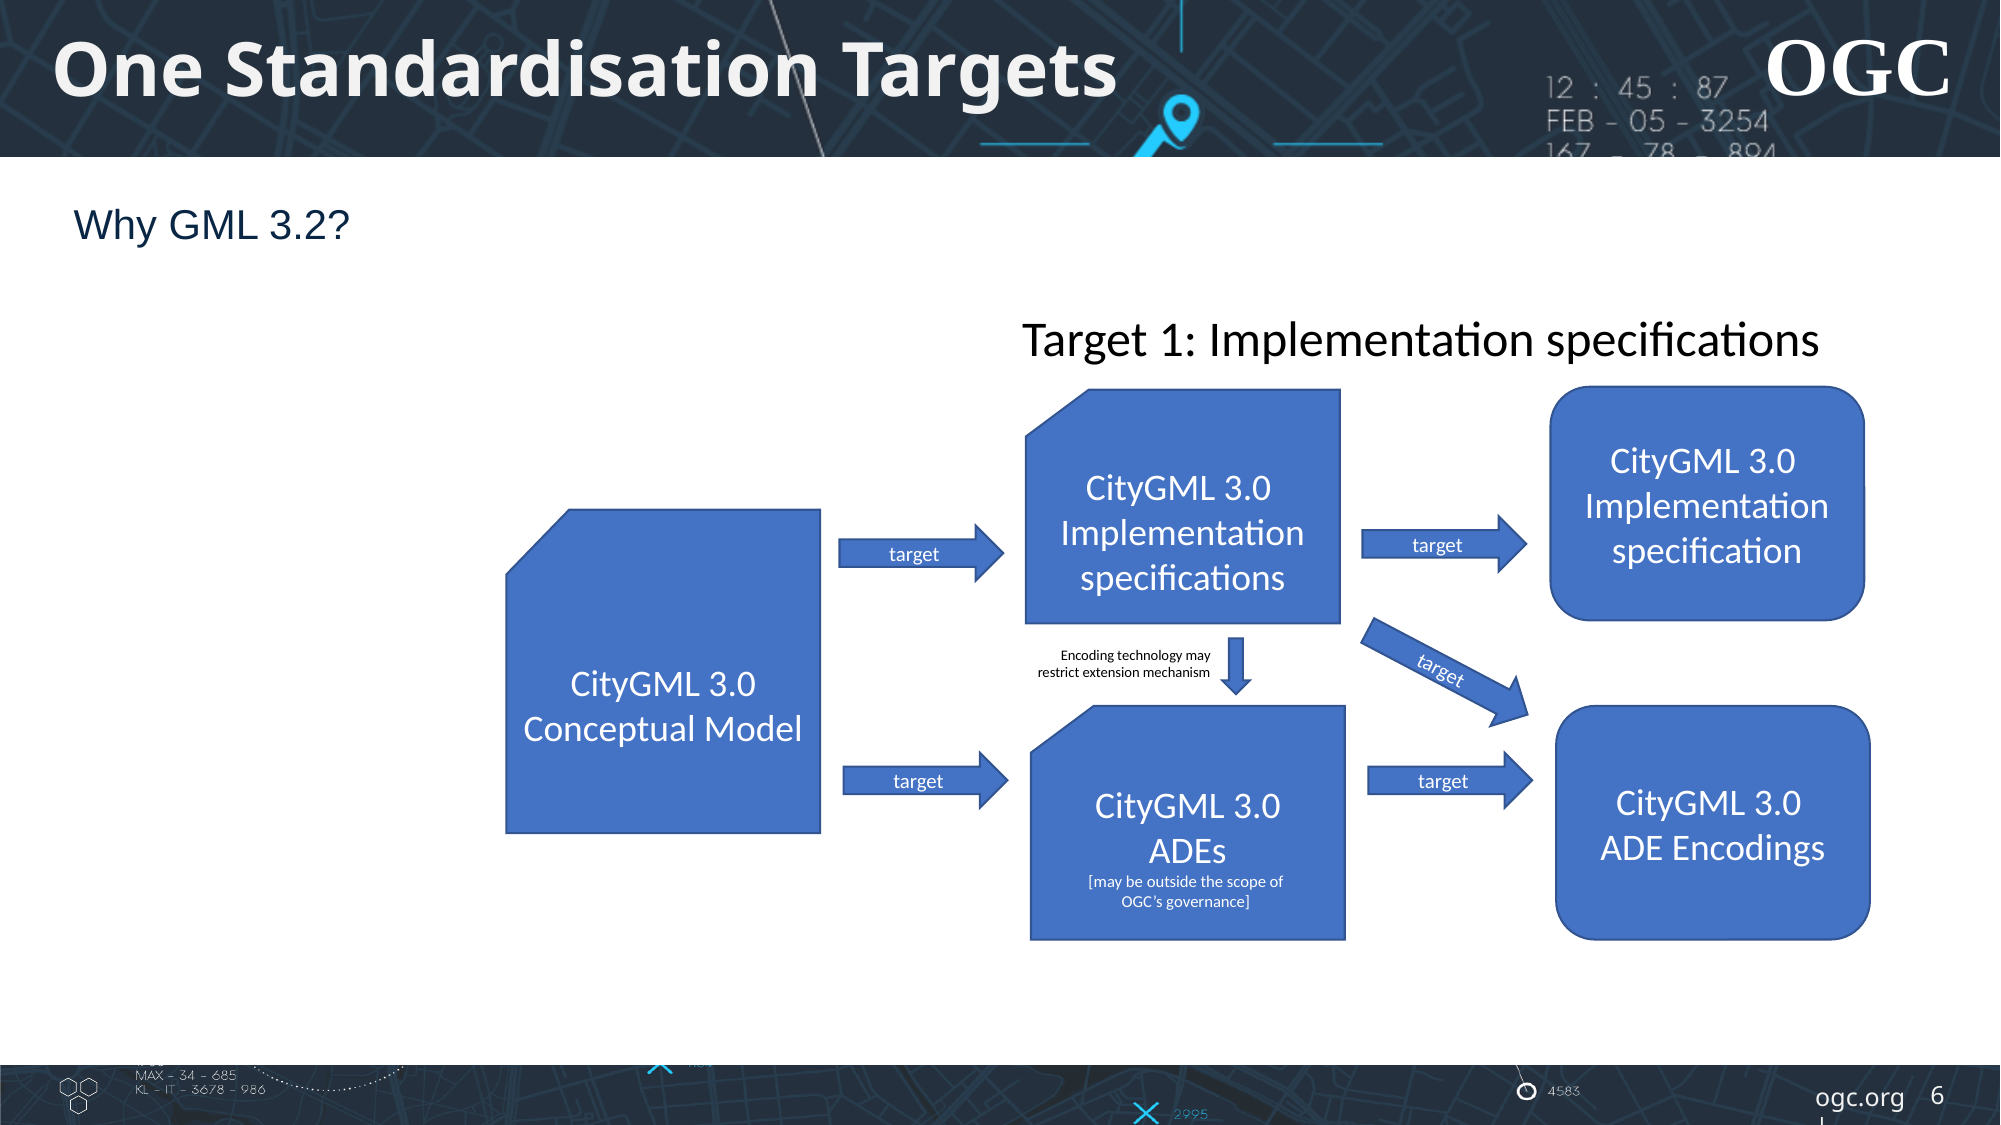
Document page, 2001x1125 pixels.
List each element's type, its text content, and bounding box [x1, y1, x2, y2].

text_box target [1367, 750, 1534, 811]
text_box CityGML 3.0 Implementation specification [1549, 385, 1866, 622]
text_box [1226, 637, 1253, 696]
text_box Encoding technology may restrict extension mechanism [1007, 638, 1226, 688]
text_box CityGML 3.0 Conceptual Model [505, 508, 822, 835]
text_box Target 1: Implementation specifications [1007, 298, 1876, 374]
text_box CityGML 3.0 ADE Encodings [1555, 704, 1871, 941]
text_box target [842, 750, 1009, 811]
picture [51, 1069, 106, 1123]
text_box target [1361, 513, 1528, 574]
text_box target [1359, 616, 1529, 728]
list Why GML 3.2? [58, 190, 686, 905]
text_box target [838, 523, 1005, 584]
slide_number 6 [1772, 1073, 1960, 1121]
text_box CityGML 3.0 ADEs [may be outside the scope of OGC’s governance] [1029, 704, 1346, 941]
text_box CityGML 3.0 Implementation specifications [1024, 388, 1341, 625]
title One Standardisation Targets [36, 9, 1762, 135]
